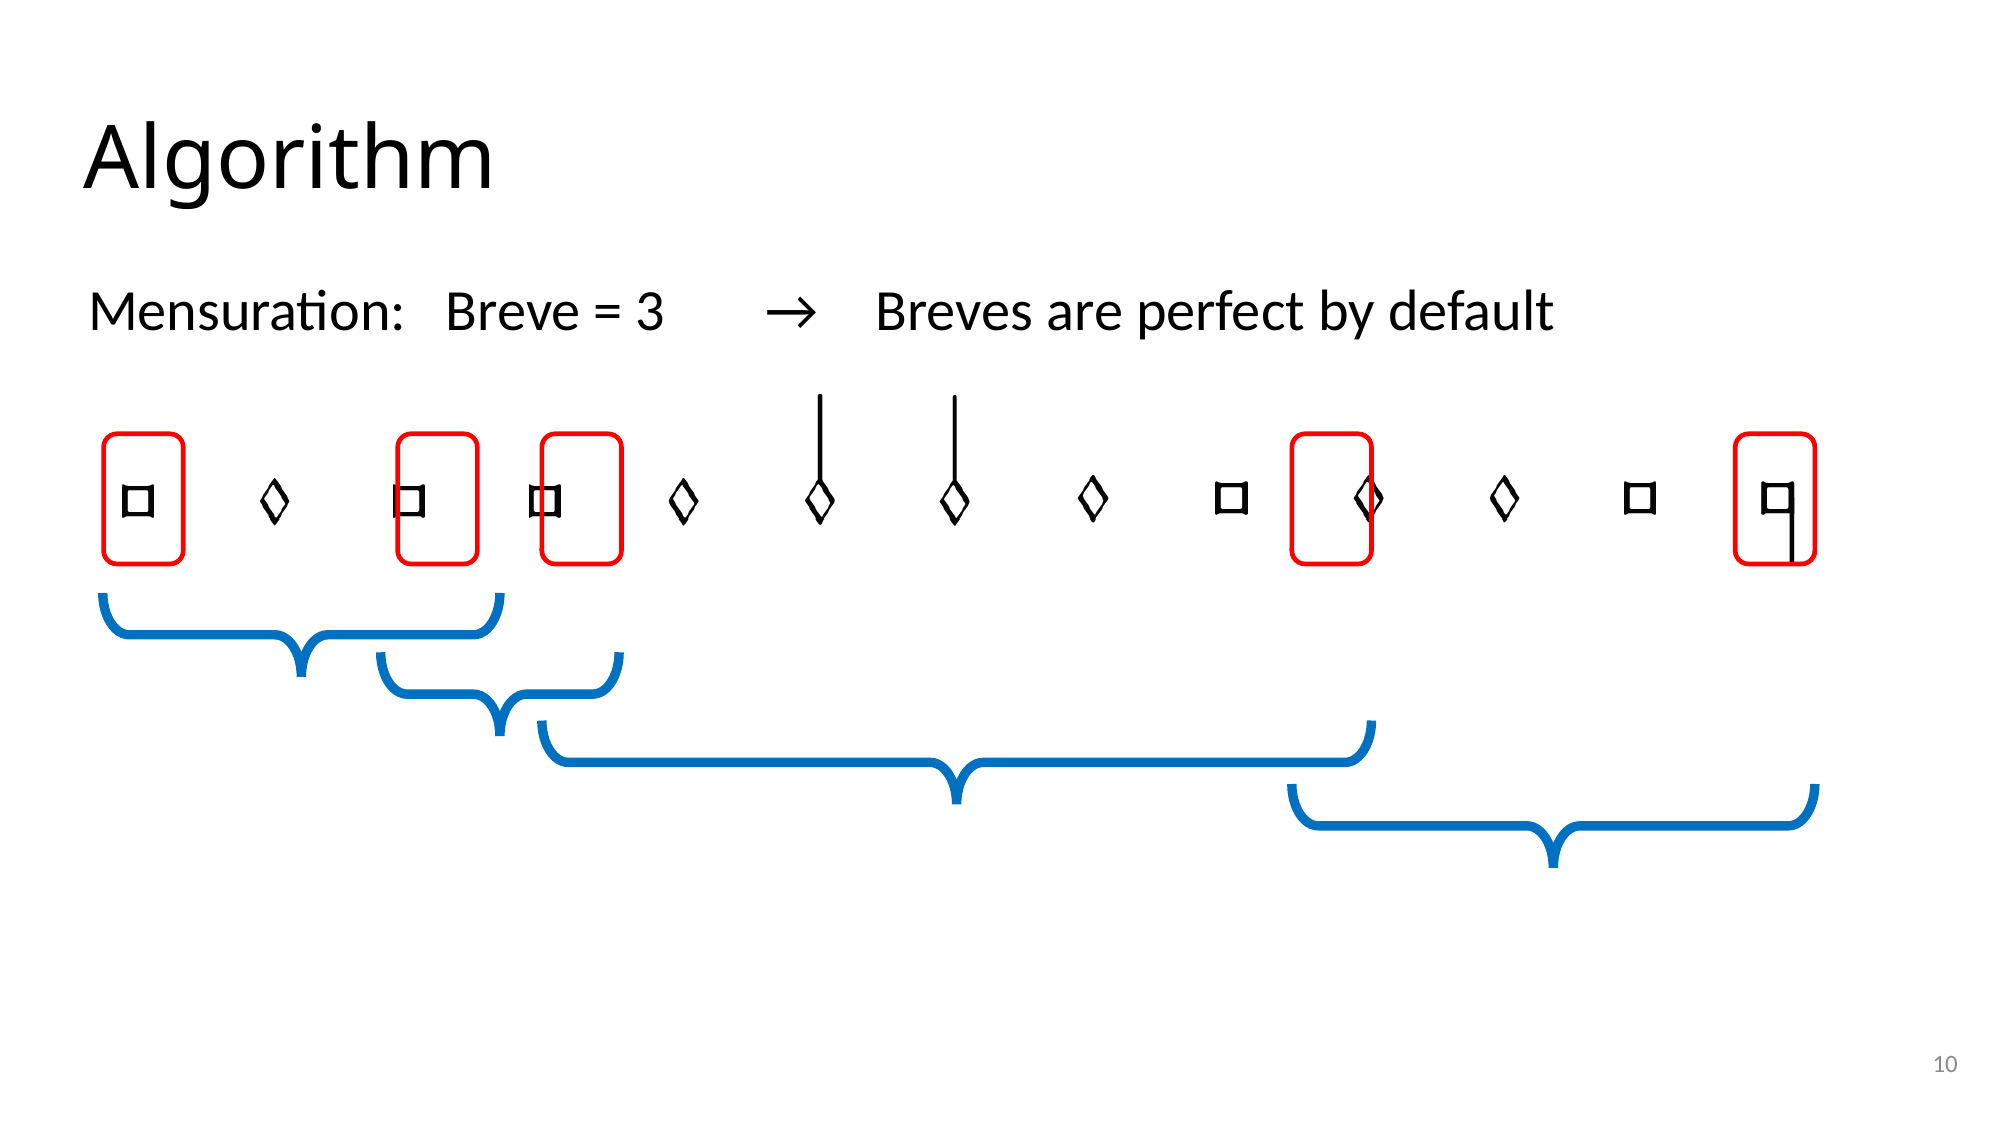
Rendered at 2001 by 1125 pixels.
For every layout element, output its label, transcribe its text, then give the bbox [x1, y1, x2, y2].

title Algorithm [68, 97, 1932, 223]
text_box [1291, 783, 1816, 868]
text_box [102, 592, 501, 677]
text_box Mensuration: Breve = 3 → Breves are perfect by default [68, 252, 1838, 371]
text_box [541, 720, 1373, 805]
picture [103, 374, 1815, 593]
slide_number 10 [1853, 1019, 1974, 1106]
text_box [380, 652, 620, 737]
